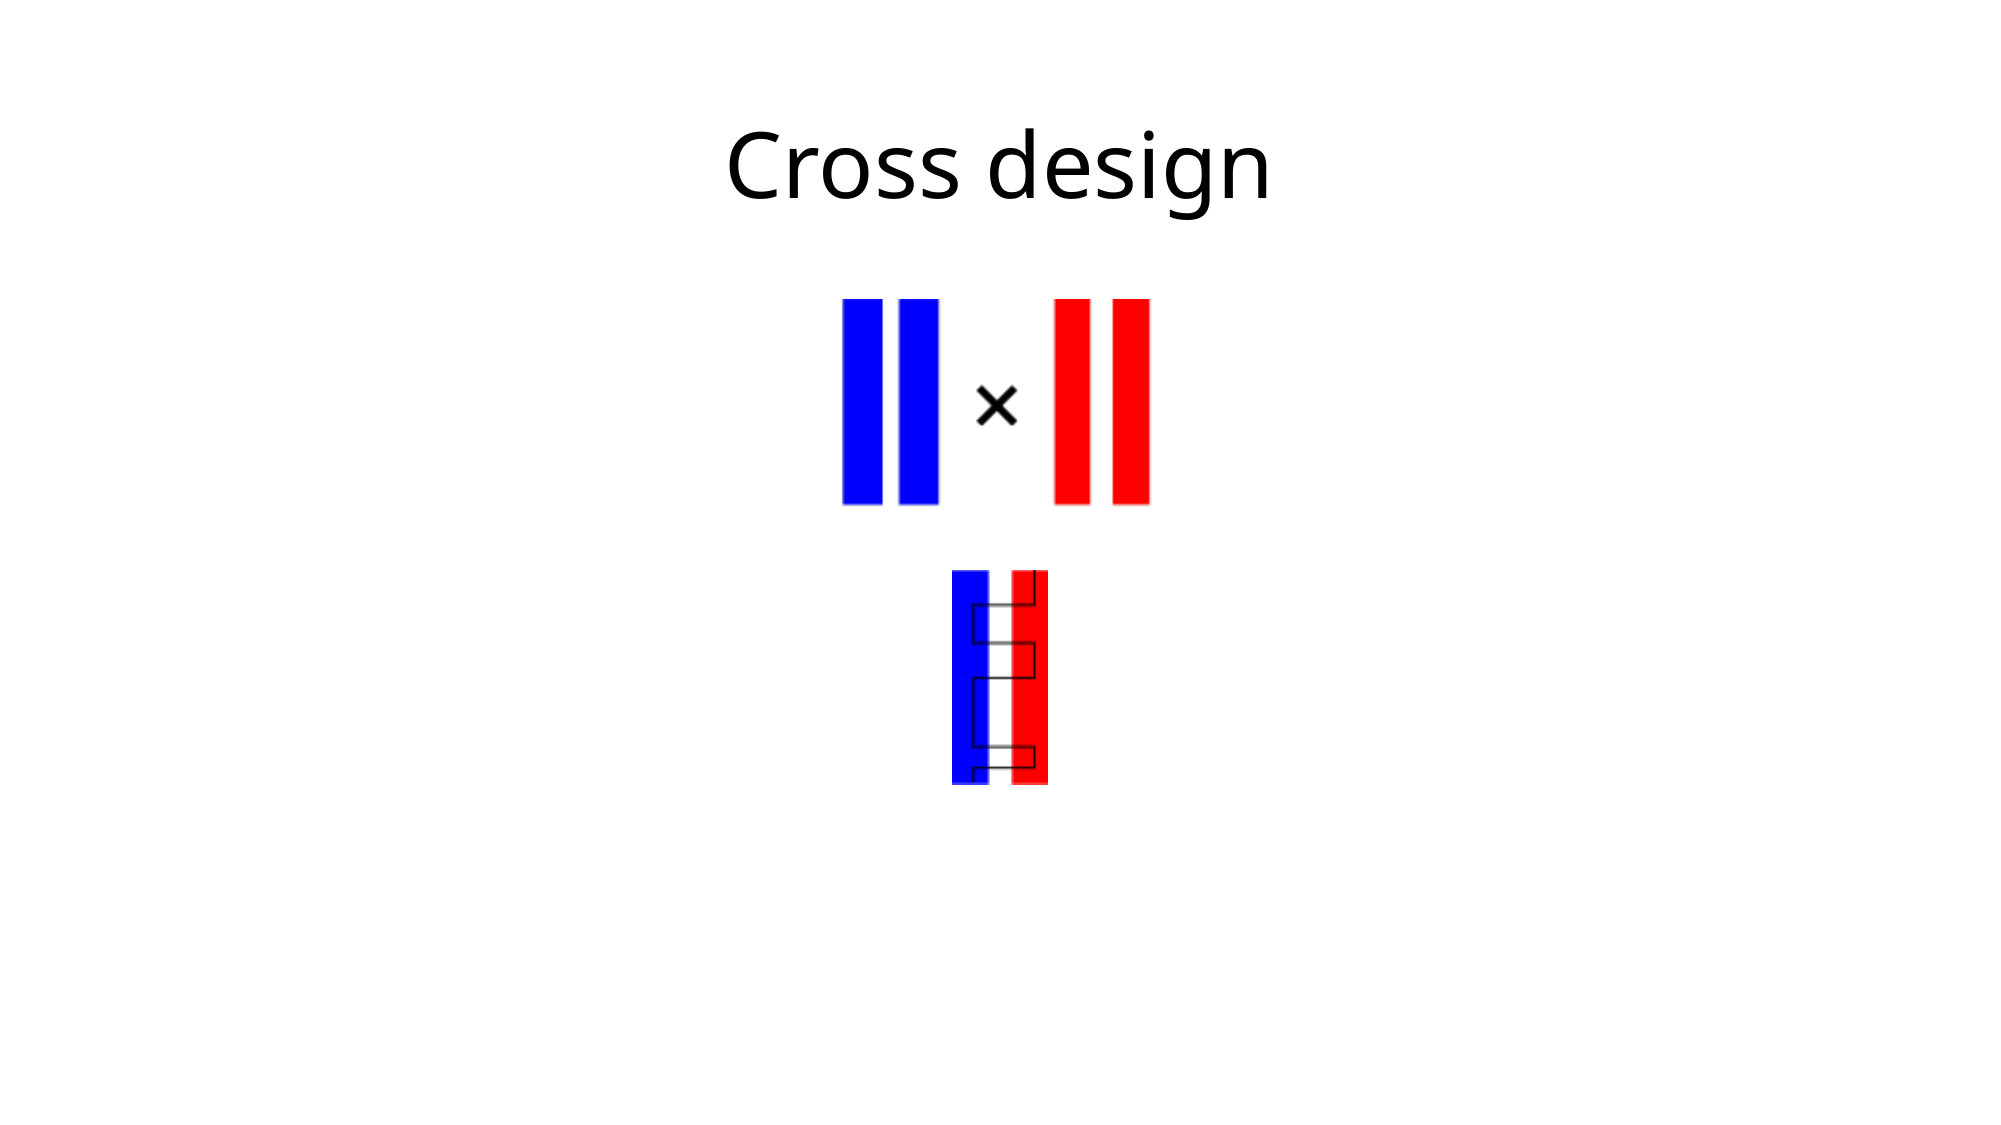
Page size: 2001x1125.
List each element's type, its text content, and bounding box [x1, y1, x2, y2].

title Cross design [137, 59, 1863, 278]
picture [415, 299, 1566, 1082]
text_box [205, 520, 1746, 1125]
